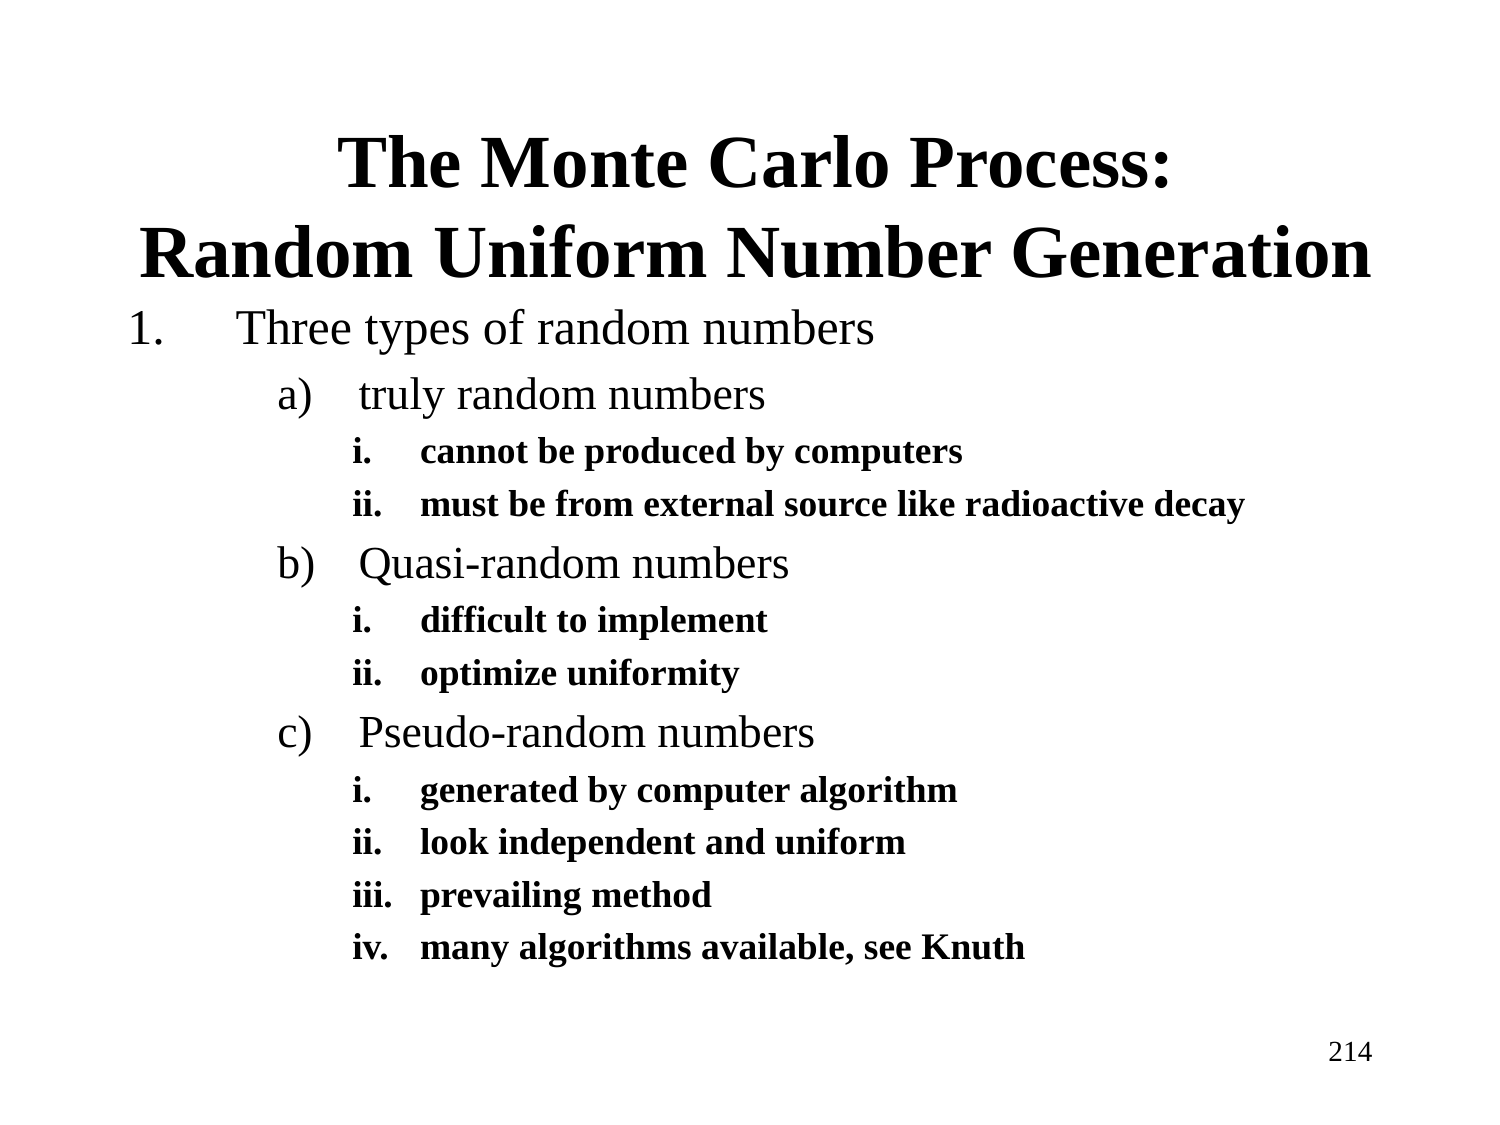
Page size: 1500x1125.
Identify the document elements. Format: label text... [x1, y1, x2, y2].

title The Monte Carlo Process: Random Uniform Number Generation [74, 112, 1438, 301]
slide_number 214 [1074, 1024, 1388, 1101]
list Three types of random numbers truly random numbers cannot be produced by computers must be from external source like radioactive decay Quasi-random numbers difficult to implement optimize uniformity Pseudo-random numbers generated by computer algorithm look independent and uniform prevailing method many algorithms available, see Knuth [112, 287, 1363, 988]
